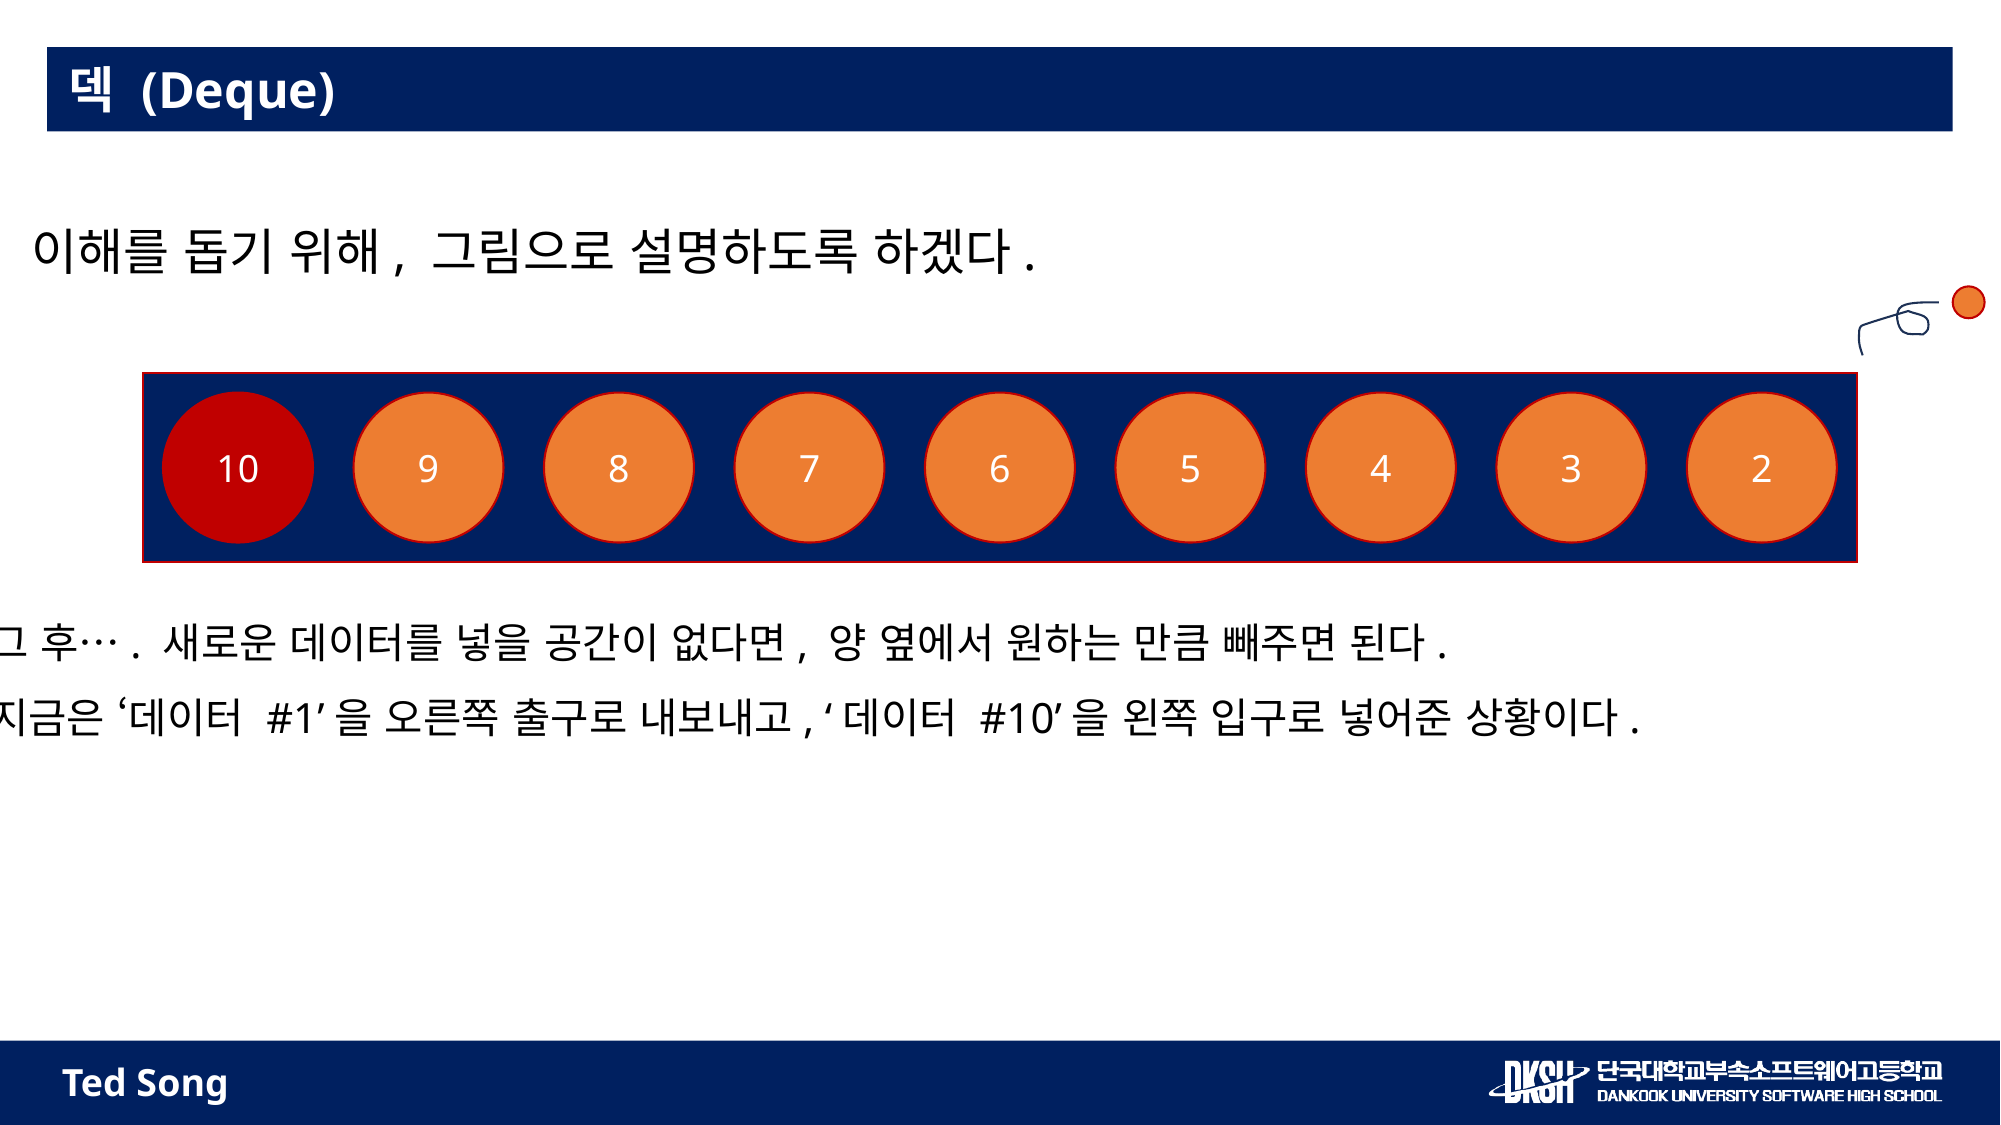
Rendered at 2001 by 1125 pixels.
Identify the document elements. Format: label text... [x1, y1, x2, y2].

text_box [143, 372, 333, 563]
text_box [524, 372, 714, 563]
text_box [46, 46, 1954, 132]
text_box 이해를 돕기 위해, 그림으로 설명하도록 하겠다. [16, 212, 1053, 288]
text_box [1476, 372, 1667, 563]
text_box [714, 372, 905, 563]
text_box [905, 372, 1095, 563]
text_box [1951, 285, 1986, 320]
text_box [1667, 372, 1857, 563]
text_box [333, 372, 524, 563]
text_box 덱 (Deque) [54, 51, 351, 127]
text_box [1857, 301, 1939, 356]
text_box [1095, 372, 1286, 563]
text_box 그 후…. 새로운 데이터를 넣을 공간이 없다면, 양 옆에서 원하는 만큼 빼주면 된다. 지금은 ‘데이터 #1’을 오른쪽 출구로 내보내고, ‘데이터 #10’을 왼쪽 입구로 넣어준 상황이다. [0, 609, 1656, 750]
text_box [1286, 372, 1476, 563]
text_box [0, 1040, 2000, 1125]
